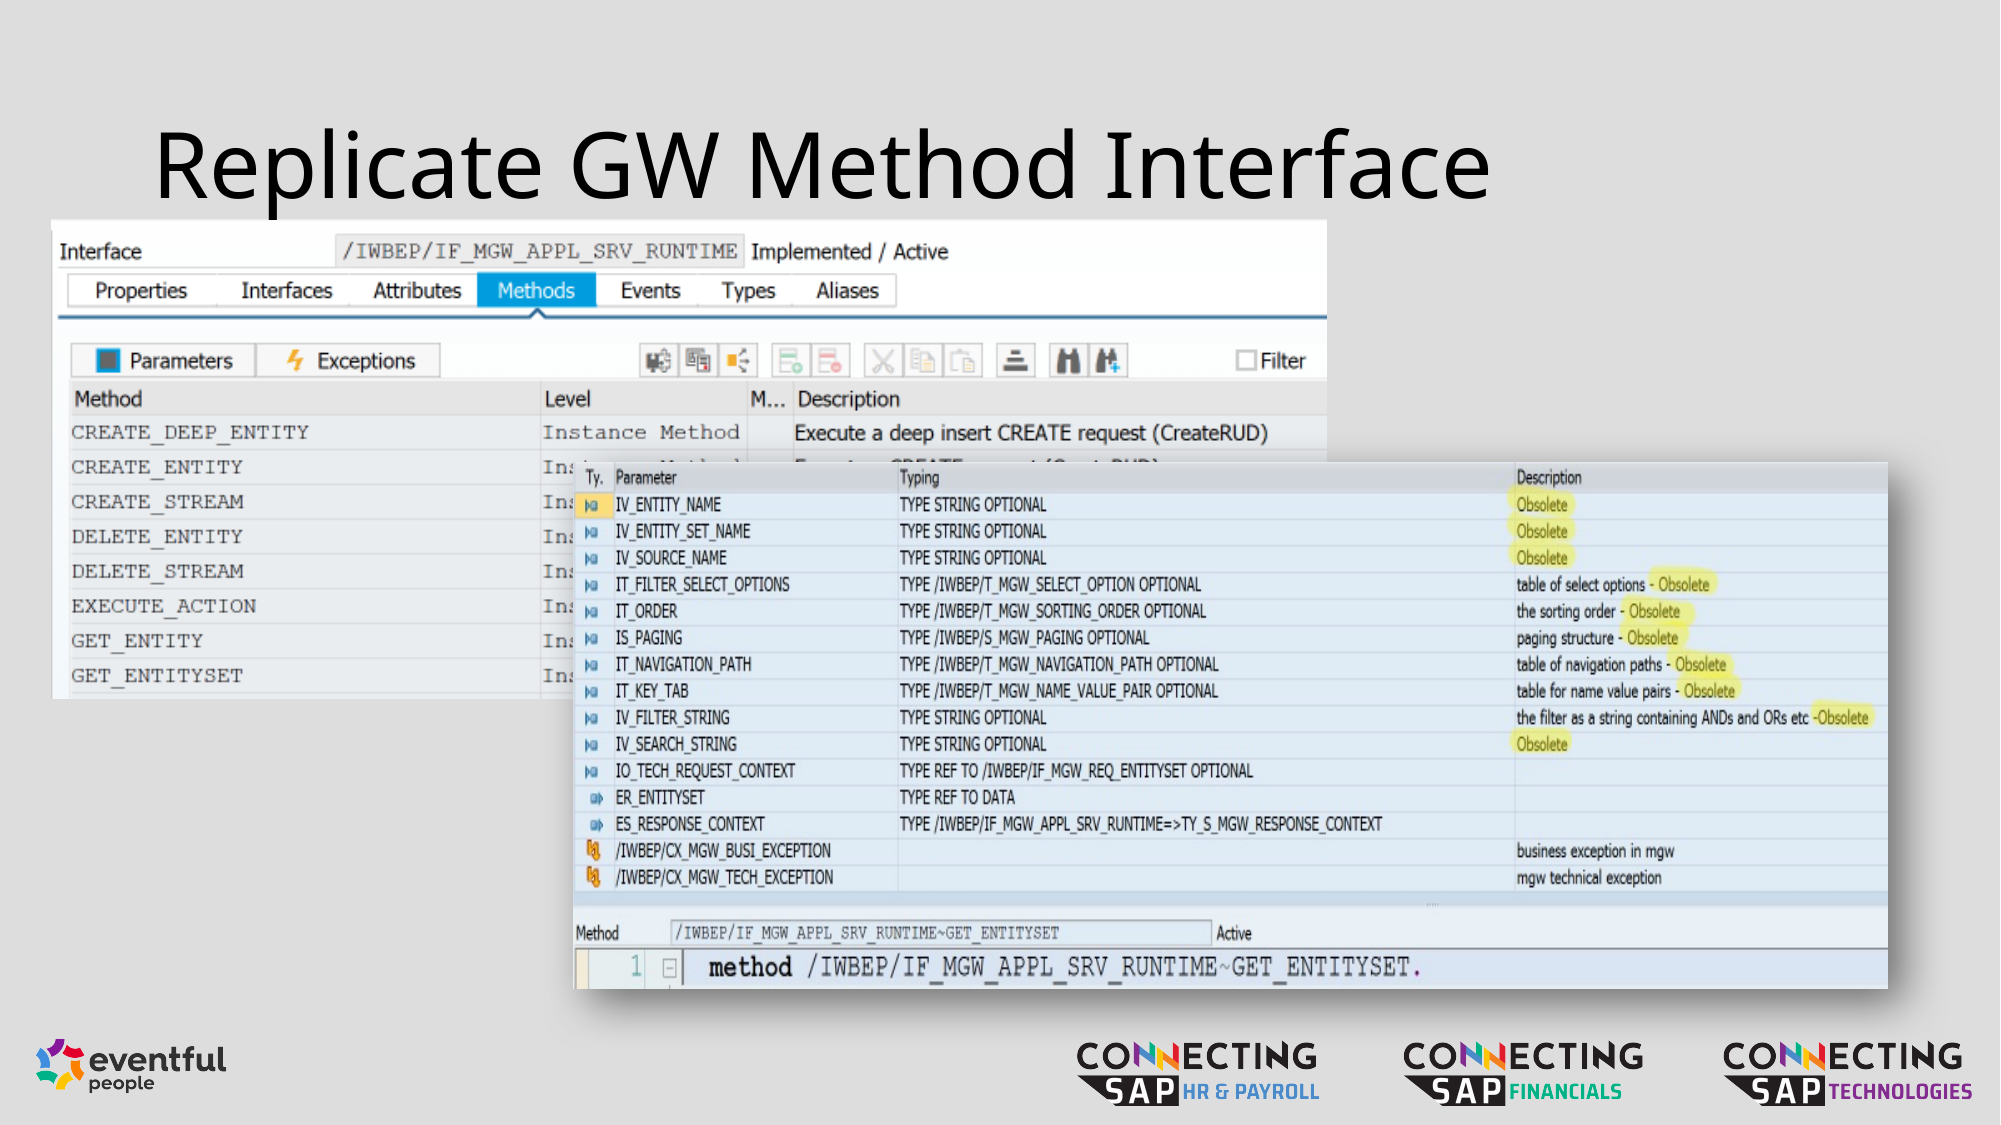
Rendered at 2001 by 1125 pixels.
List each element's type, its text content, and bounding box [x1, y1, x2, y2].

picture [51, 219, 1888, 989]
picture [1370, 1020, 1676, 1125]
picture [1045, 1020, 1351, 1125]
picture [17, 1020, 245, 1112]
title Replicate GW Method Interface [137, 59, 1863, 278]
picture [1695, 1020, 2000, 1125]
